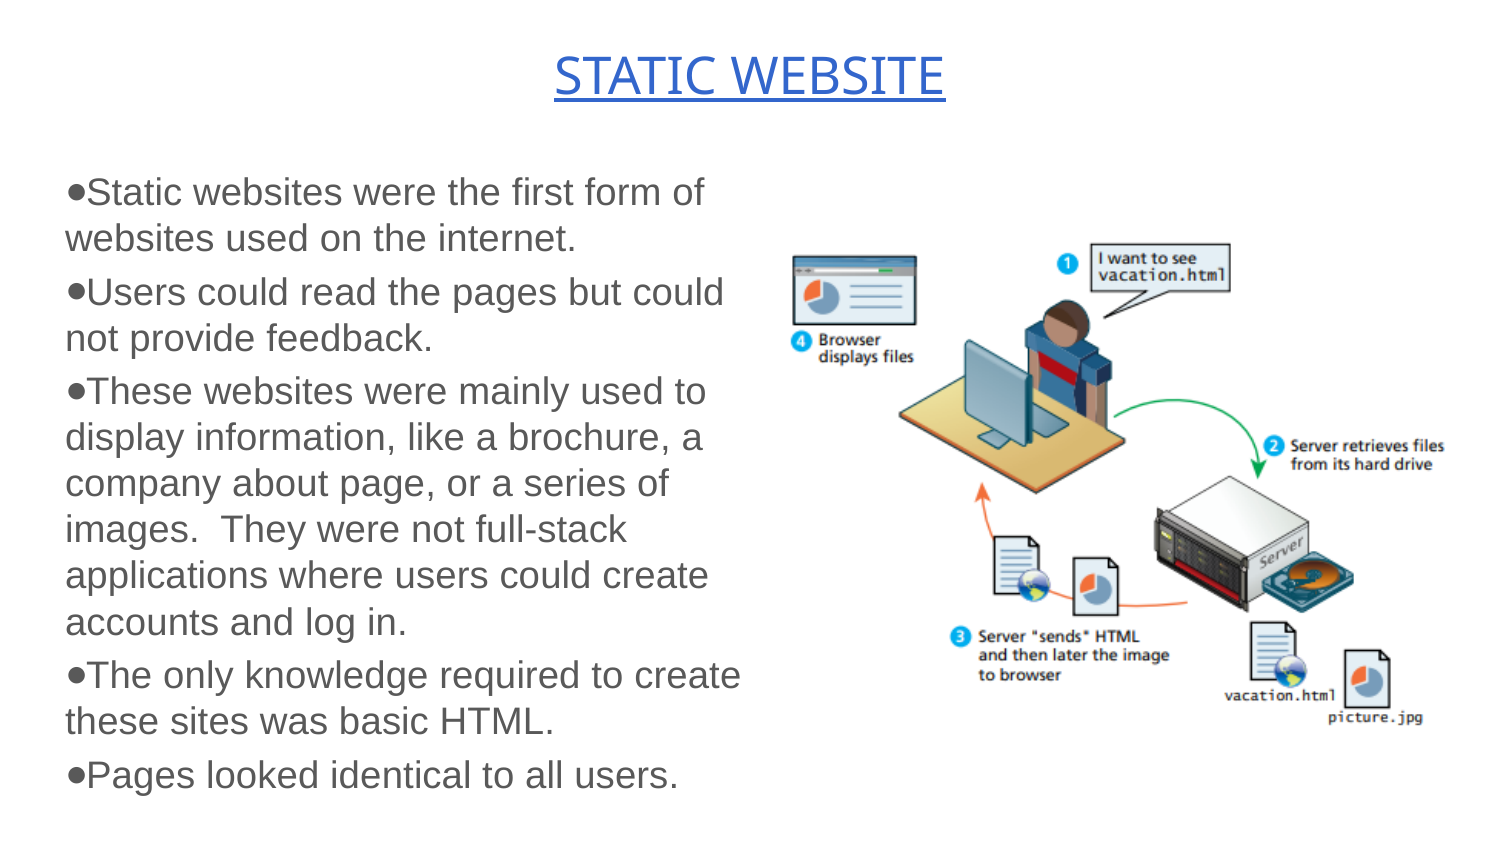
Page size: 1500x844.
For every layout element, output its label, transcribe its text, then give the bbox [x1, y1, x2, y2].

subtitle Static websites were the first form of websites used on the internet. Users could read the pages but could not provide feedback. These websites were mainly used to display information, like a brochure, a company about page, or a series of images. They were not full-stack applications where users could create accounts and log in. The only knowledge required to create these sites was basic HTML. Pages looked identical to all users. [50, 159, 775, 810]
picture [762, 221, 1457, 734]
title STATIC WEBSITE [0, 37, 1500, 110]
